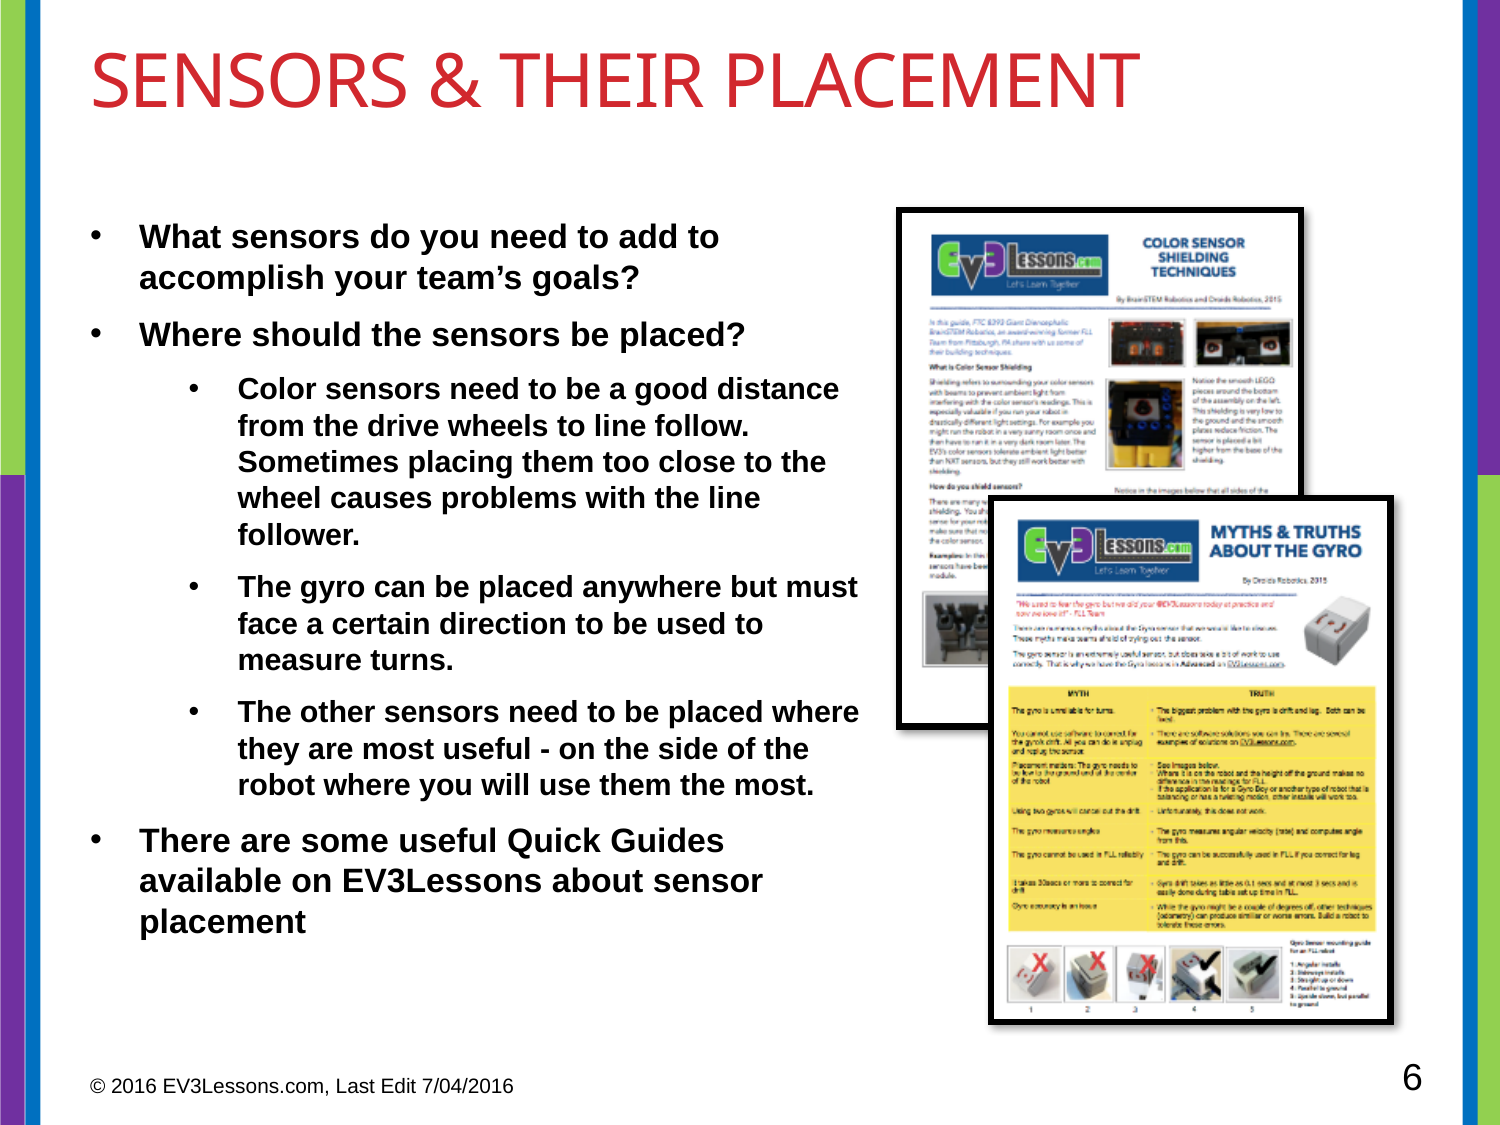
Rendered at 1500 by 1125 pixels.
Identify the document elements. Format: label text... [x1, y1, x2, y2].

footer © 2016 EV3Lessons.com, Last Edit 7/04/2016 [75, 1065, 638, 1112]
list What sensors do you need to add to accomplish your team’s goals? Where should the sensors be placed? Color sensors need to be a good distance from the drive wheels to line follow. Sometimes placing them too close to the wheel causes problems with the line follower. The gyro can be placed anywhere but must face a certain direction to be used to measure turns. The other sensors need to be placed where they are most useful - on the side of the robot where you will use them the most. There are some useful Quick Guides available on EV3Lessons about sensor placement [75, 207, 878, 966]
slide_number 6 [1387, 1045, 1491, 1106]
title SensorS & THeir placement [75, 25, 1428, 250]
picture [901, 212, 1388, 1020]
